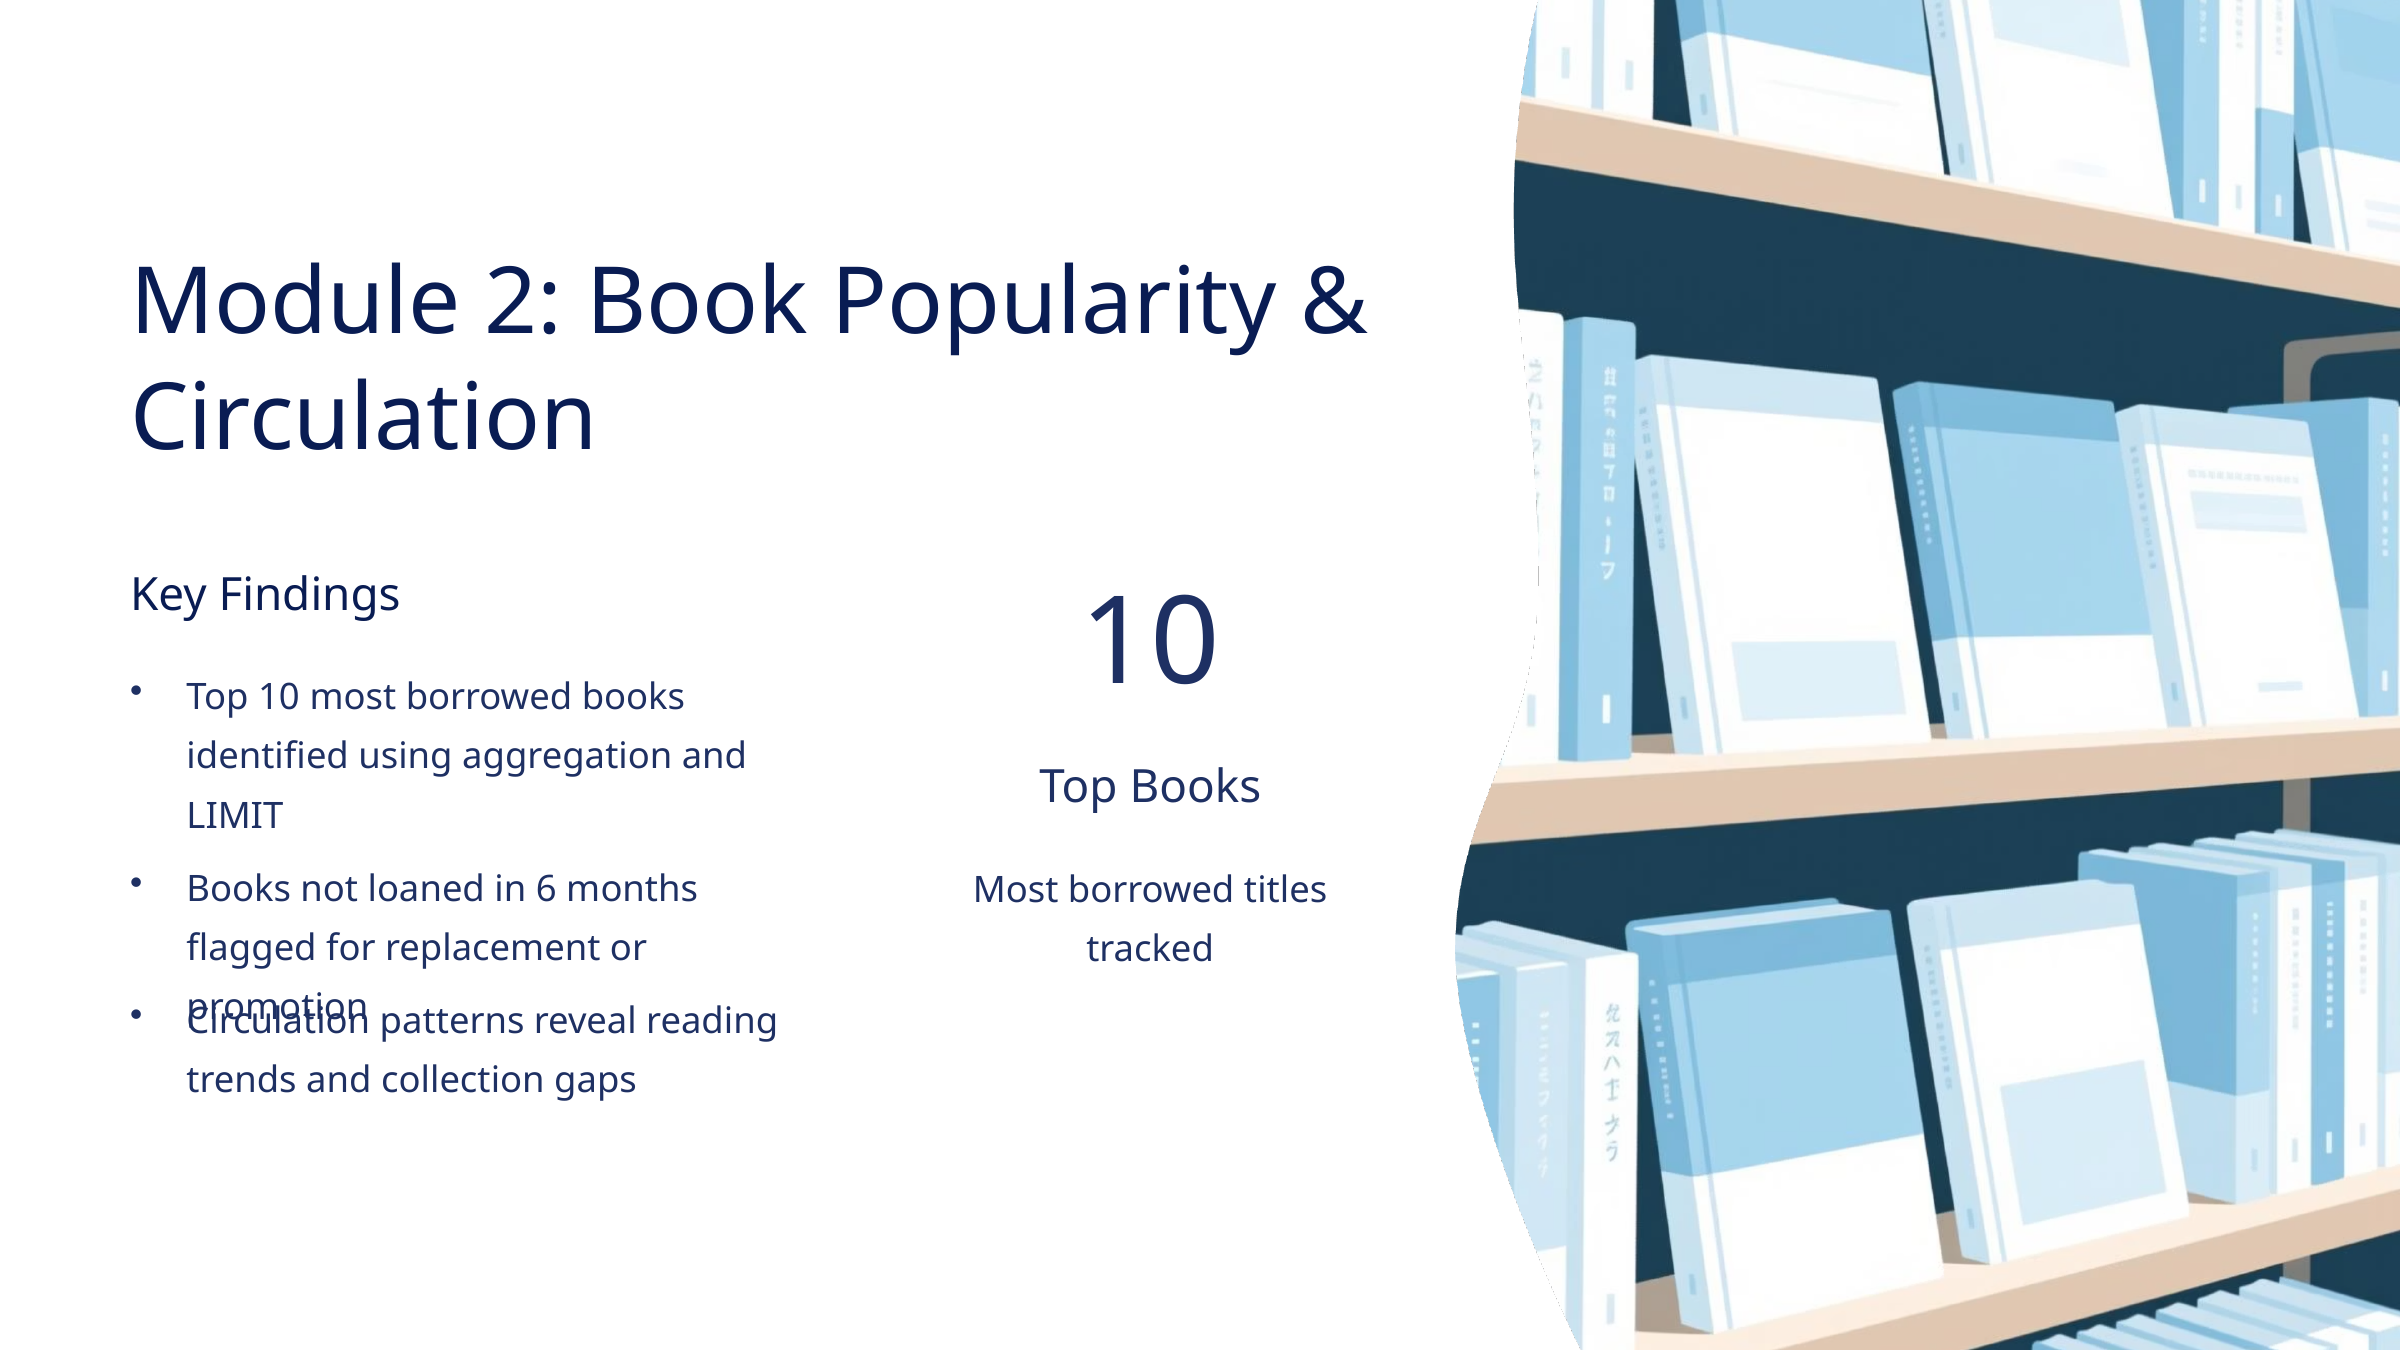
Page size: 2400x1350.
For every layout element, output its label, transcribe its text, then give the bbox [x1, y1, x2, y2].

text_box Top Books [929, 754, 1371, 813]
text_box Module 2: Book Popularity & Circulation [130, 236, 1370, 470]
text_box Books not loaned in 6 months flagged for replacement or promotion [130, 849, 838, 969]
text_box 10 [929, 585, 1371, 709]
text_box Circulation patterns reveal reading trends and collection gaps [130, 981, 838, 1101]
text_box Most borrowed titles tracked [929, 849, 1371, 969]
picture [1454, 0, 2400, 1350]
text_box Key Findings [130, 562, 596, 621]
text_box Top 10 most borrowed books identified using aggregation and LIMIT [130, 657, 838, 837]
